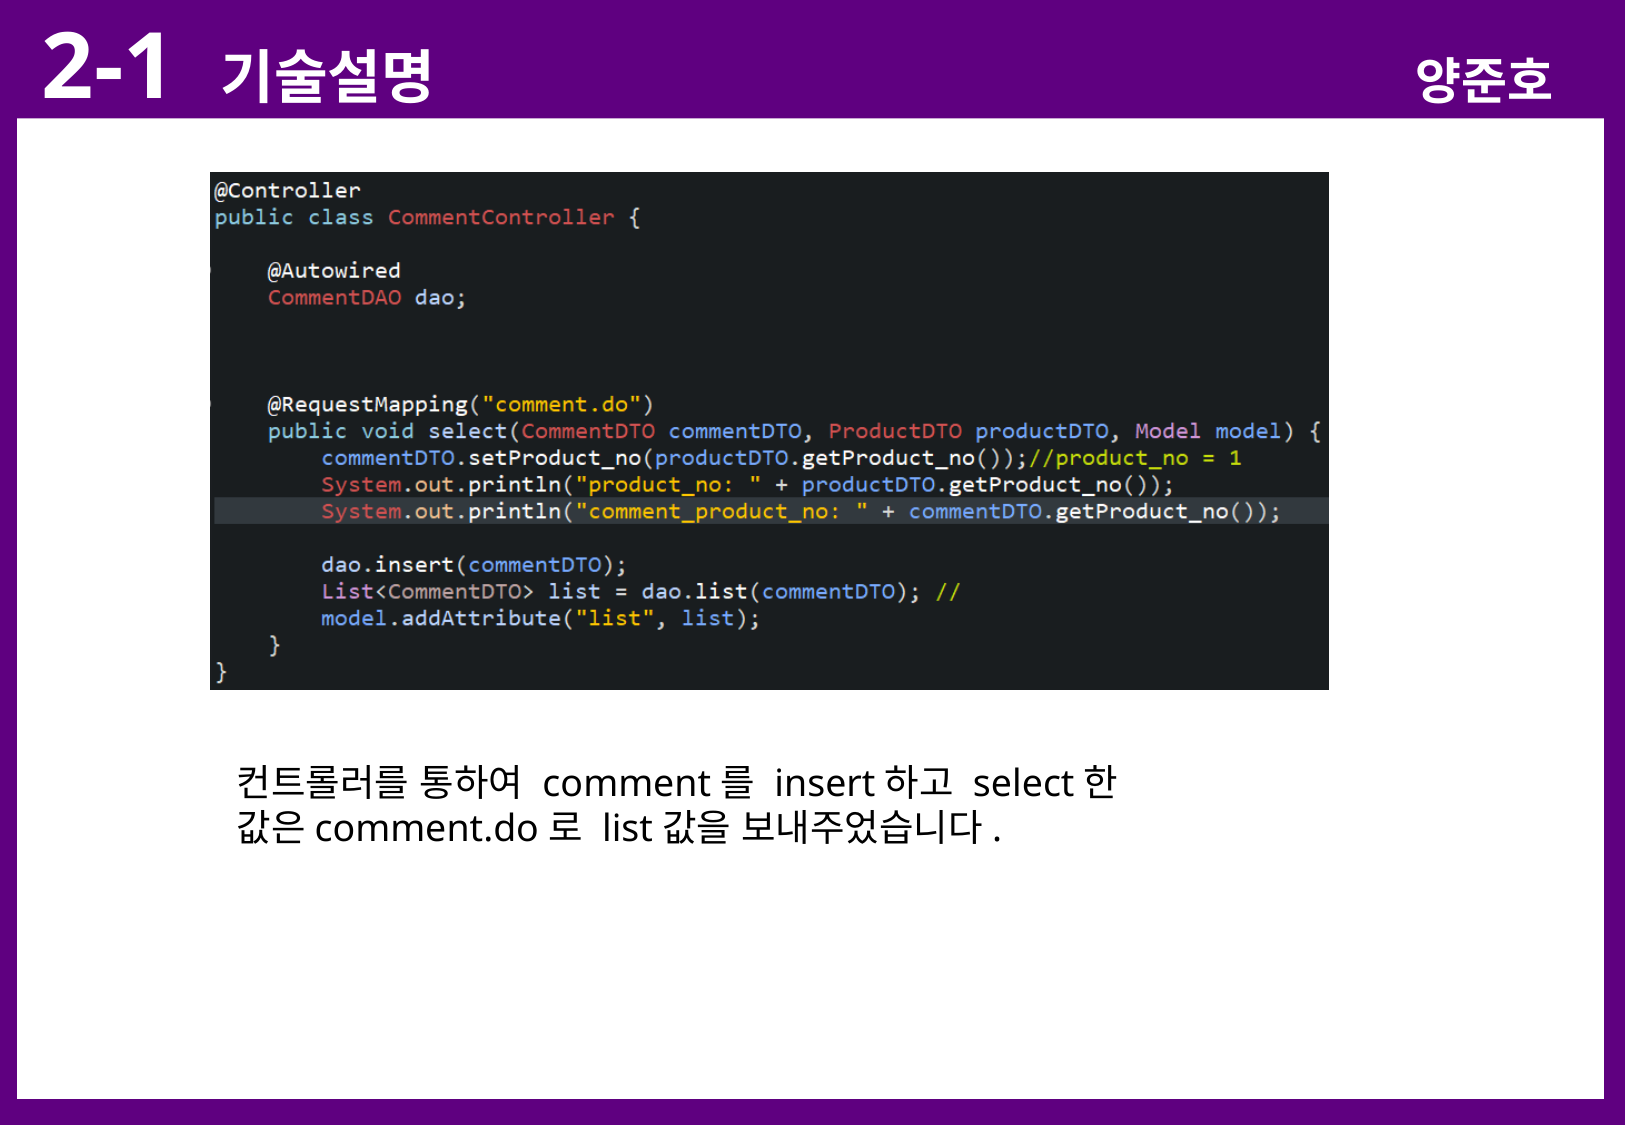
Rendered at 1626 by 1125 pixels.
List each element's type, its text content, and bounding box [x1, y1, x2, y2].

text_box 2-1 기술설명 [27, 0, 762, 124]
text_box [0, 0, 1625, 1125]
picture [209, 172, 1329, 690]
text_box 컨트롤러를 통하여 comment를 insert하고 select한 값은comment.do로 list값을 보내주었습니다. [221, 751, 1203, 857]
text_box 양준호 [1401, 42, 1606, 118]
text_box [15, 116, 1606, 1101]
